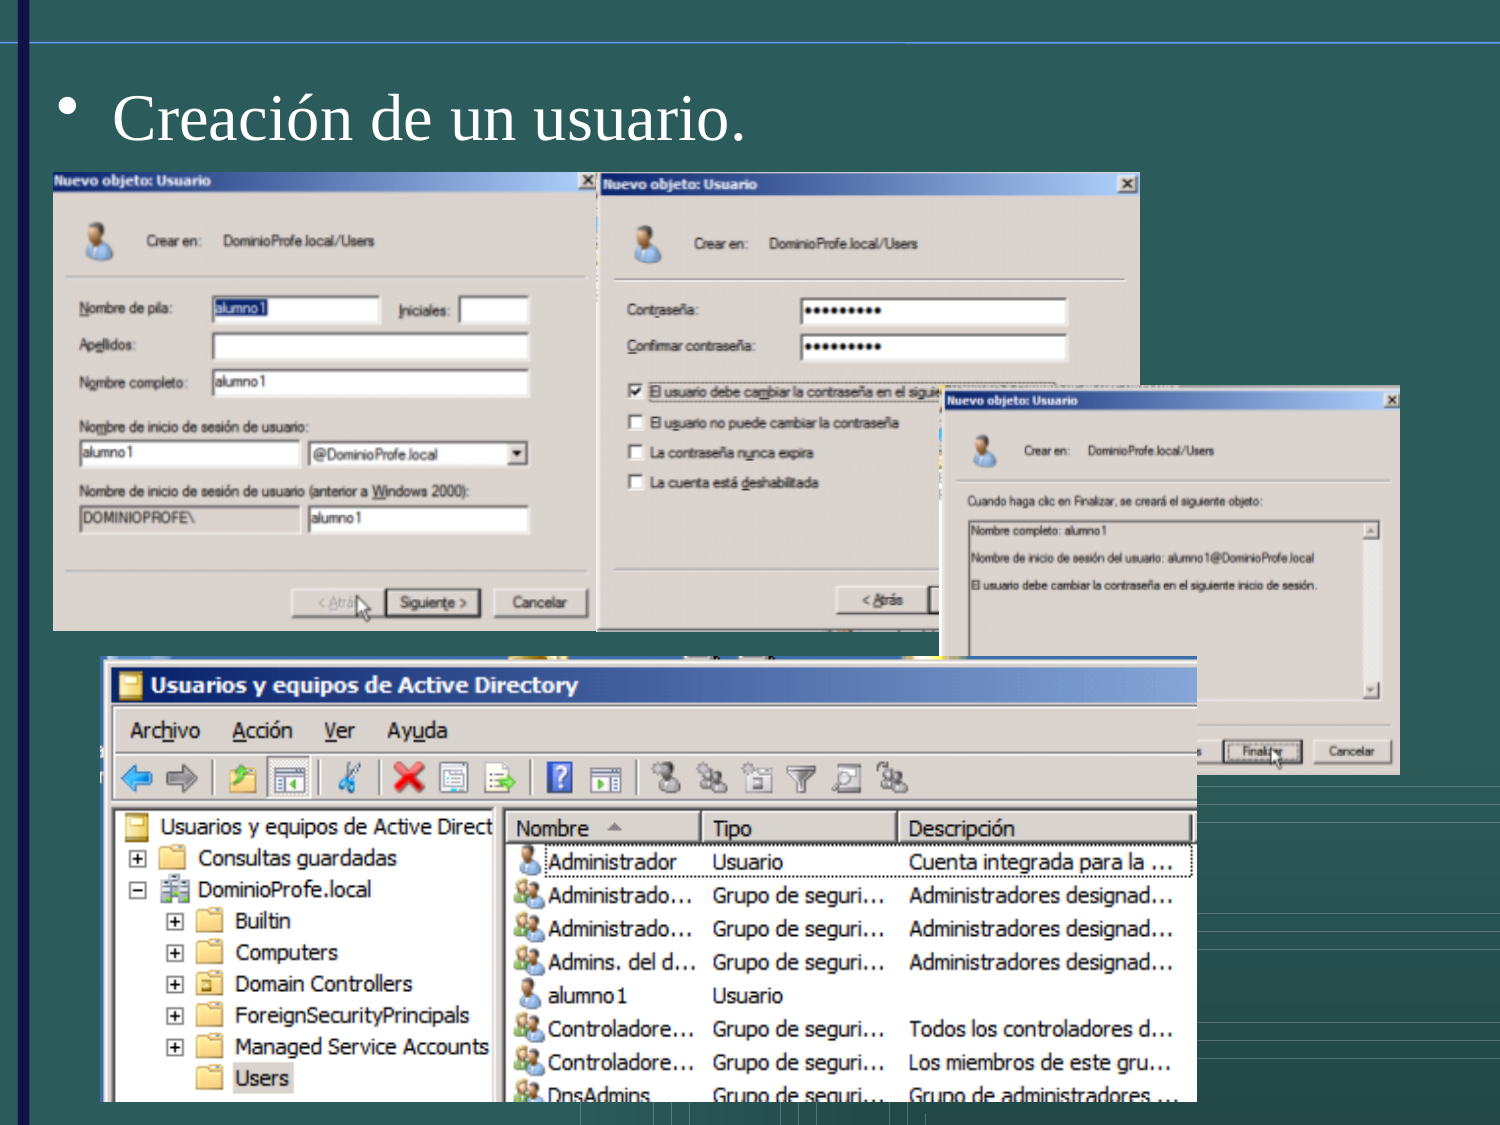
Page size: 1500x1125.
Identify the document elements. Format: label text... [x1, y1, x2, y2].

list Creación de un usuario. [40, 66, 1471, 1125]
picture [52, 172, 1400, 1102]
